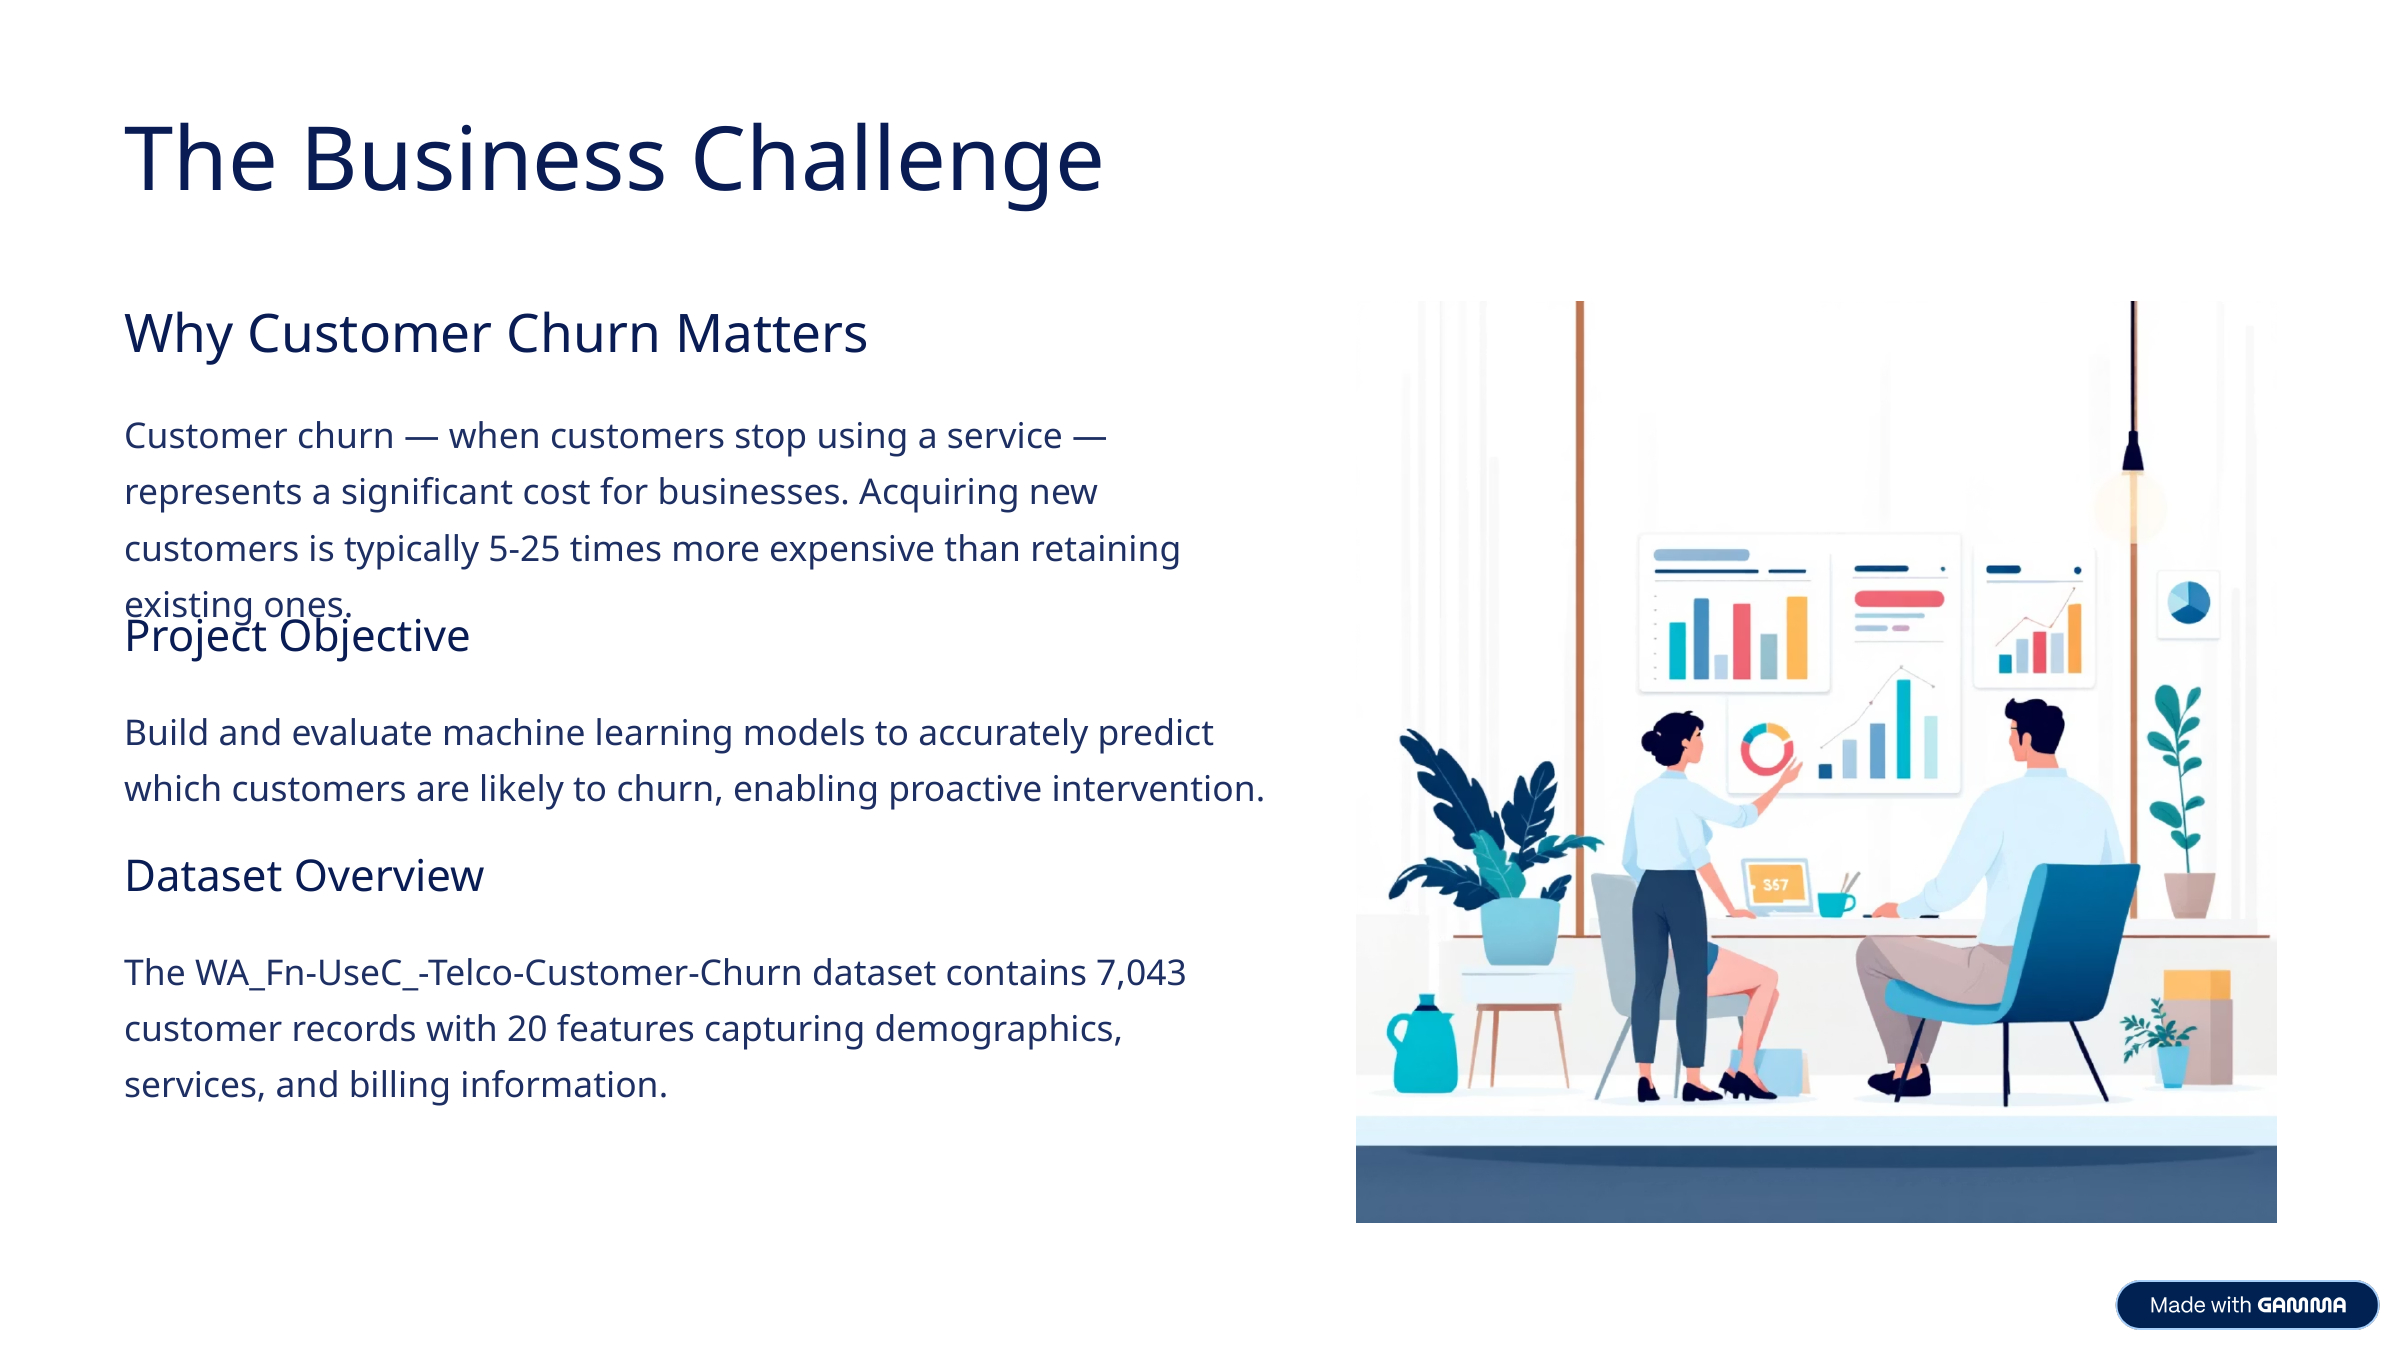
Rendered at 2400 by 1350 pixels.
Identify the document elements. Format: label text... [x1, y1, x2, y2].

text_box The Business Challenge [124, 97, 1120, 209]
picture [2106, 1271, 2389, 1339]
text_box Dataset Overview [124, 845, 568, 901]
text_box Why Customer Churn Matters [124, 297, 877, 364]
text_box The WA_Fn-UseC_-Telco-Customer-Churn dataset contains 7,043 customer records with 20 features capturing demographics, services, and billing information. [124, 936, 1269, 1107]
text_box Project Objective [124, 605, 568, 661]
text_box Customer churn — when customers stop using a service — represents a significant cost for businesses. Acquiring new customers is typically 5-25 times more expensive than retaining existing ones. [124, 399, 1269, 570]
text_box Build and evaluate machine learning models to accurately predict which customers are likely to churn, enabling proactive intervention. [124, 696, 1269, 810]
picture [1356, 301, 2277, 1223]
